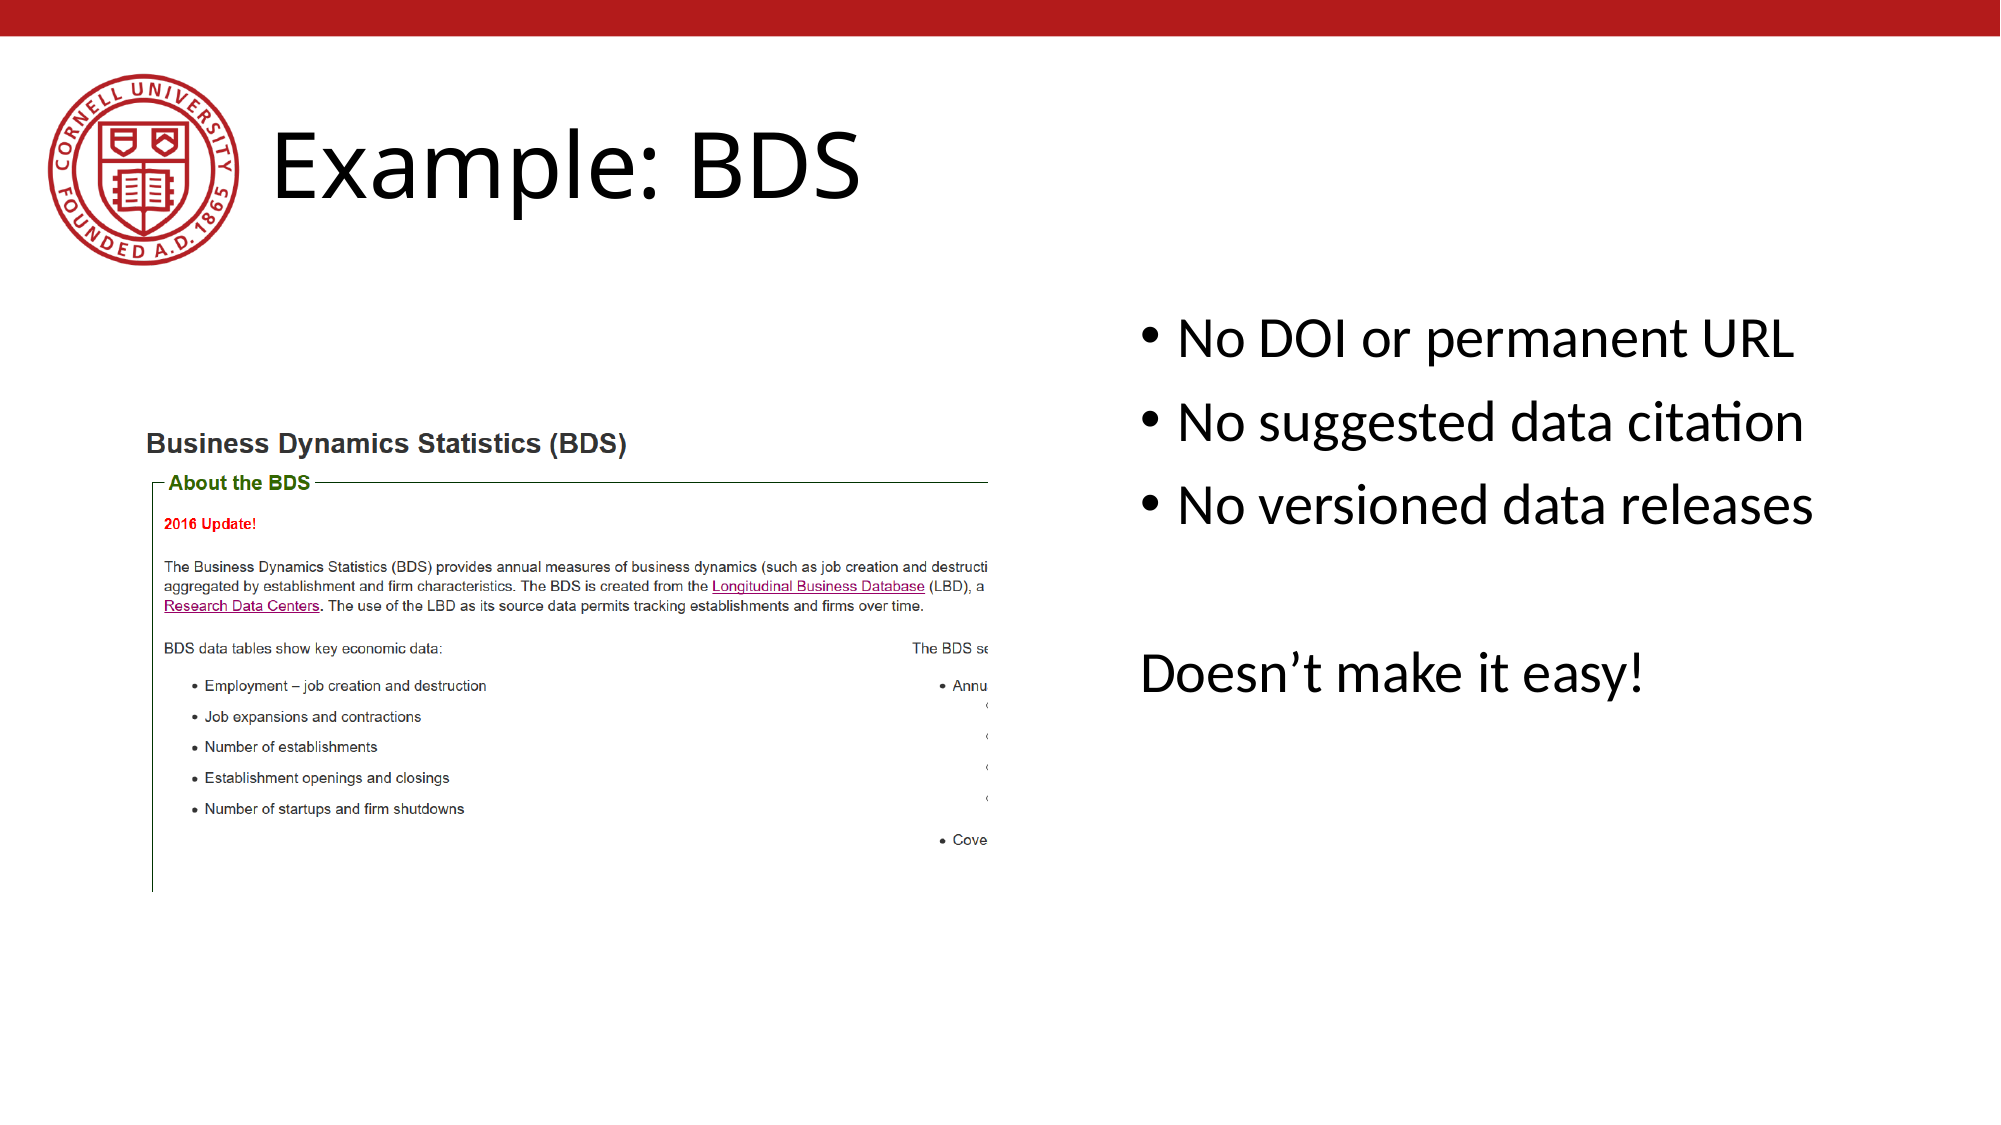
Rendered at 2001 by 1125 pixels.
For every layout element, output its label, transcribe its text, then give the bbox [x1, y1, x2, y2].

list No DOI or permanent URL No suggested data citation No versioned data releases Doesn’t make it easy! [1125, 299, 1863, 1014]
title Example: BDS [254, 59, 1863, 278]
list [137, 421, 988, 892]
picture [39, 65, 254, 274]
